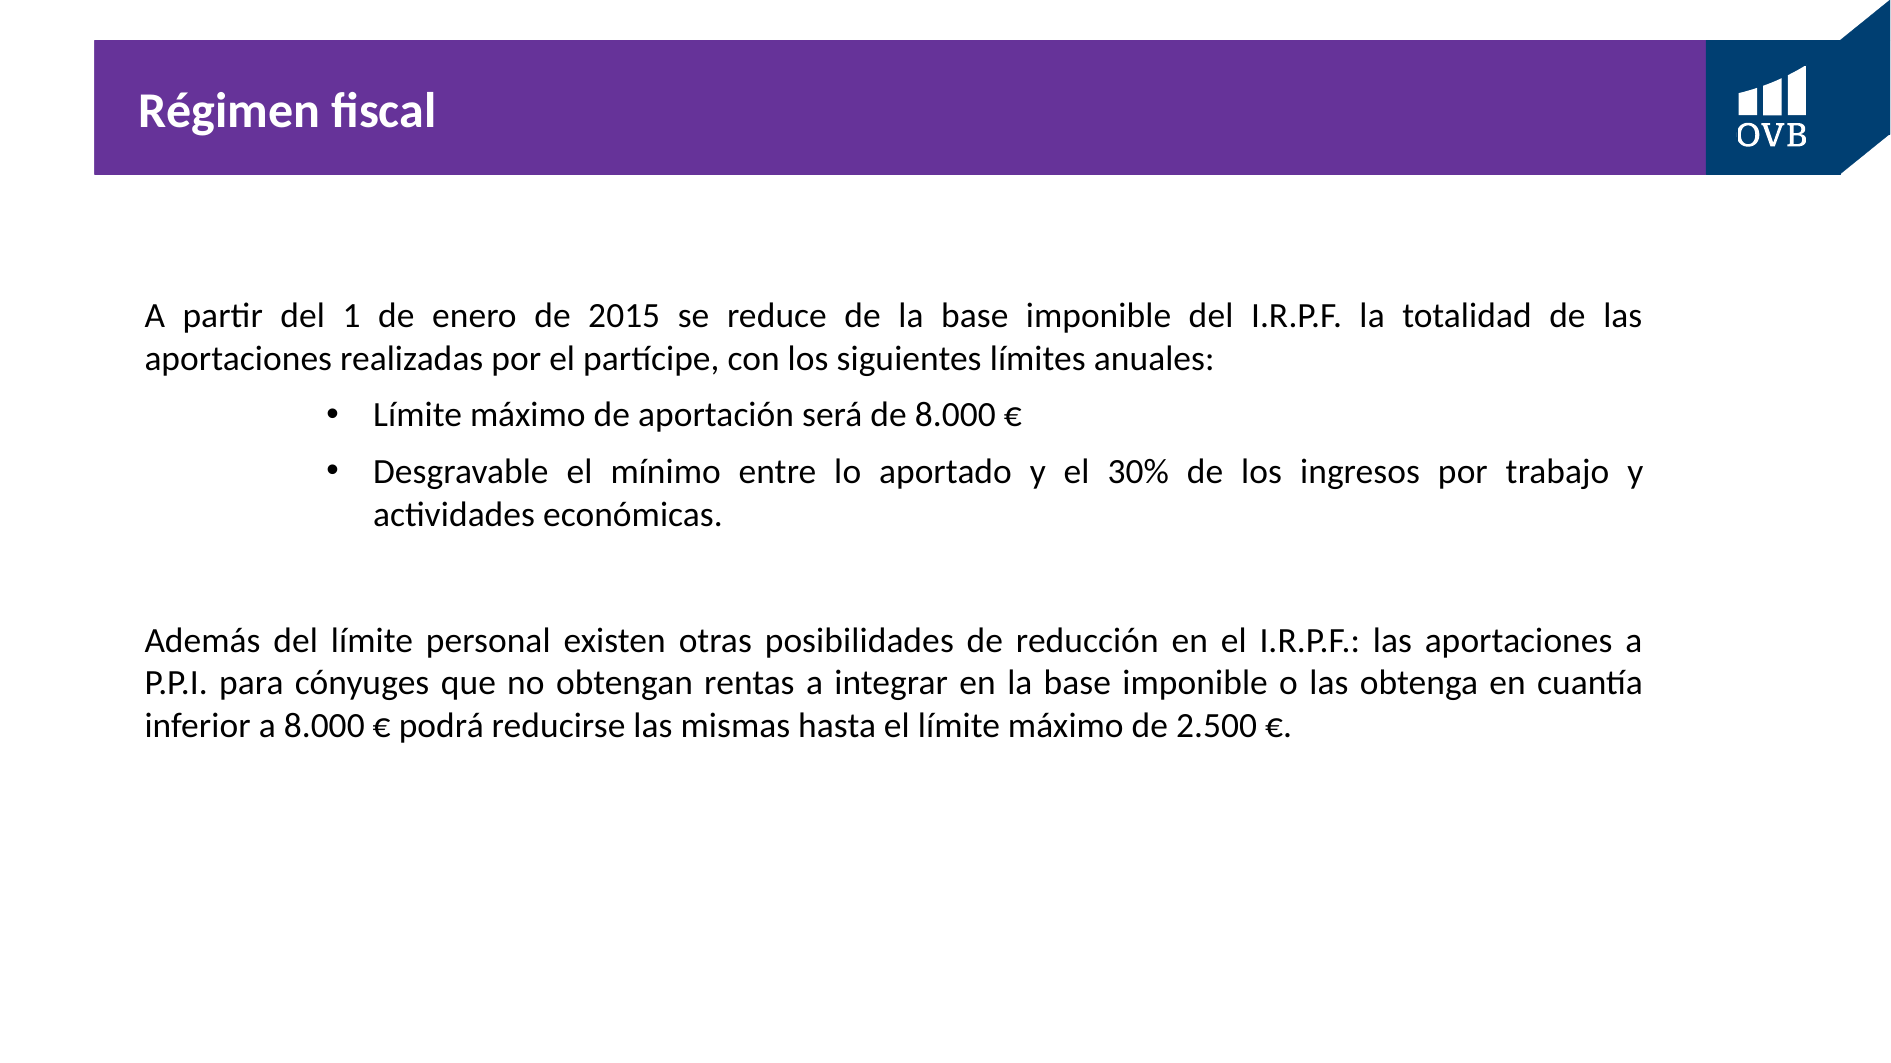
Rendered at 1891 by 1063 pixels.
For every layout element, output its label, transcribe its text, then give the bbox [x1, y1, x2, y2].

text_box A partir del 1 de enero de 2015 se reduce de la base imponible del I.R.P.F. la totalidad de las aportaciones realizadas por el partícipe, con los siguientes límites anuales: Límite máximo de aportación será de 8.000 € Desgravable el mínimo entre lo aportado y el 30% de los ingresos por trabajo y actividades económicas. [129, 284, 1660, 597]
text_box Además del límite personal existen otras posibilidades de reducción en el I.R.P.F.: las aportaciones a P.P.I. para cónyuges que no obtengan rentas a integrar en la base imponible o las obtenga en cuantía inferior a 8.000 € podrá reducirse las mismas hasta el límite máximo de 2.500 €. [129, 609, 1660, 811]
title Régimen fiscal [94, 40, 1707, 175]
